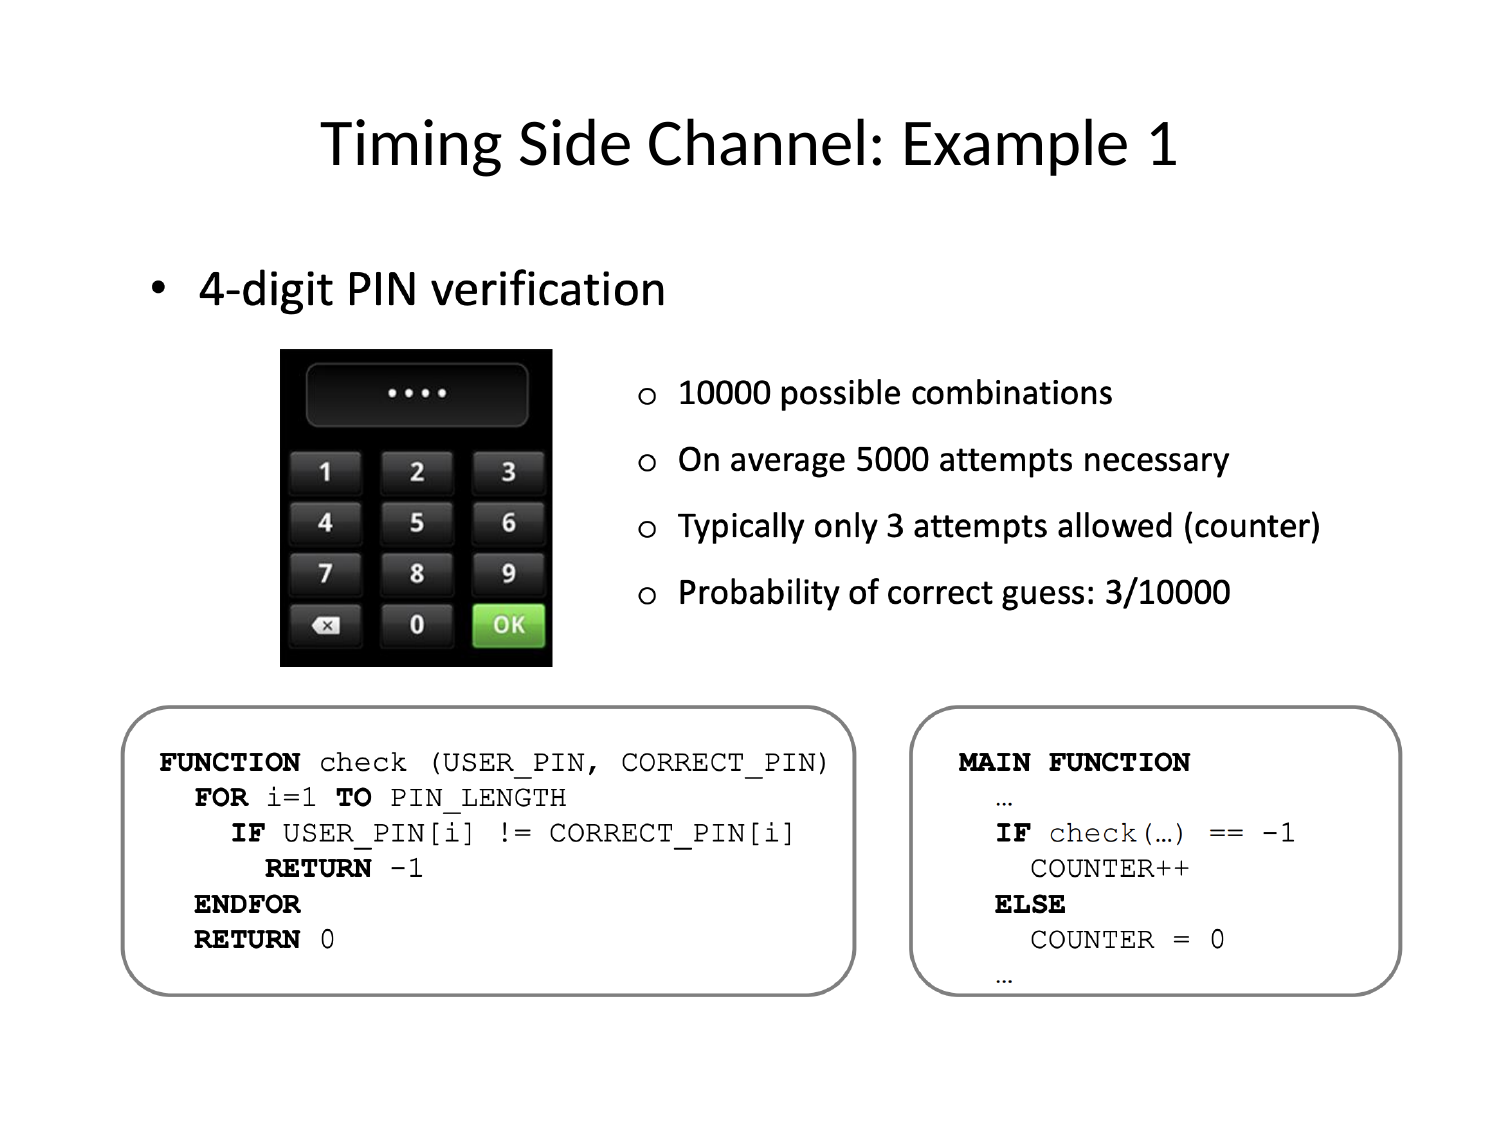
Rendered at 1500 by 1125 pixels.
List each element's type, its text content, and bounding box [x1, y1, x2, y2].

title Timing Side Channel: Example 1 [75, 45, 1425, 233]
picture [112, 262, 1409, 1010]
